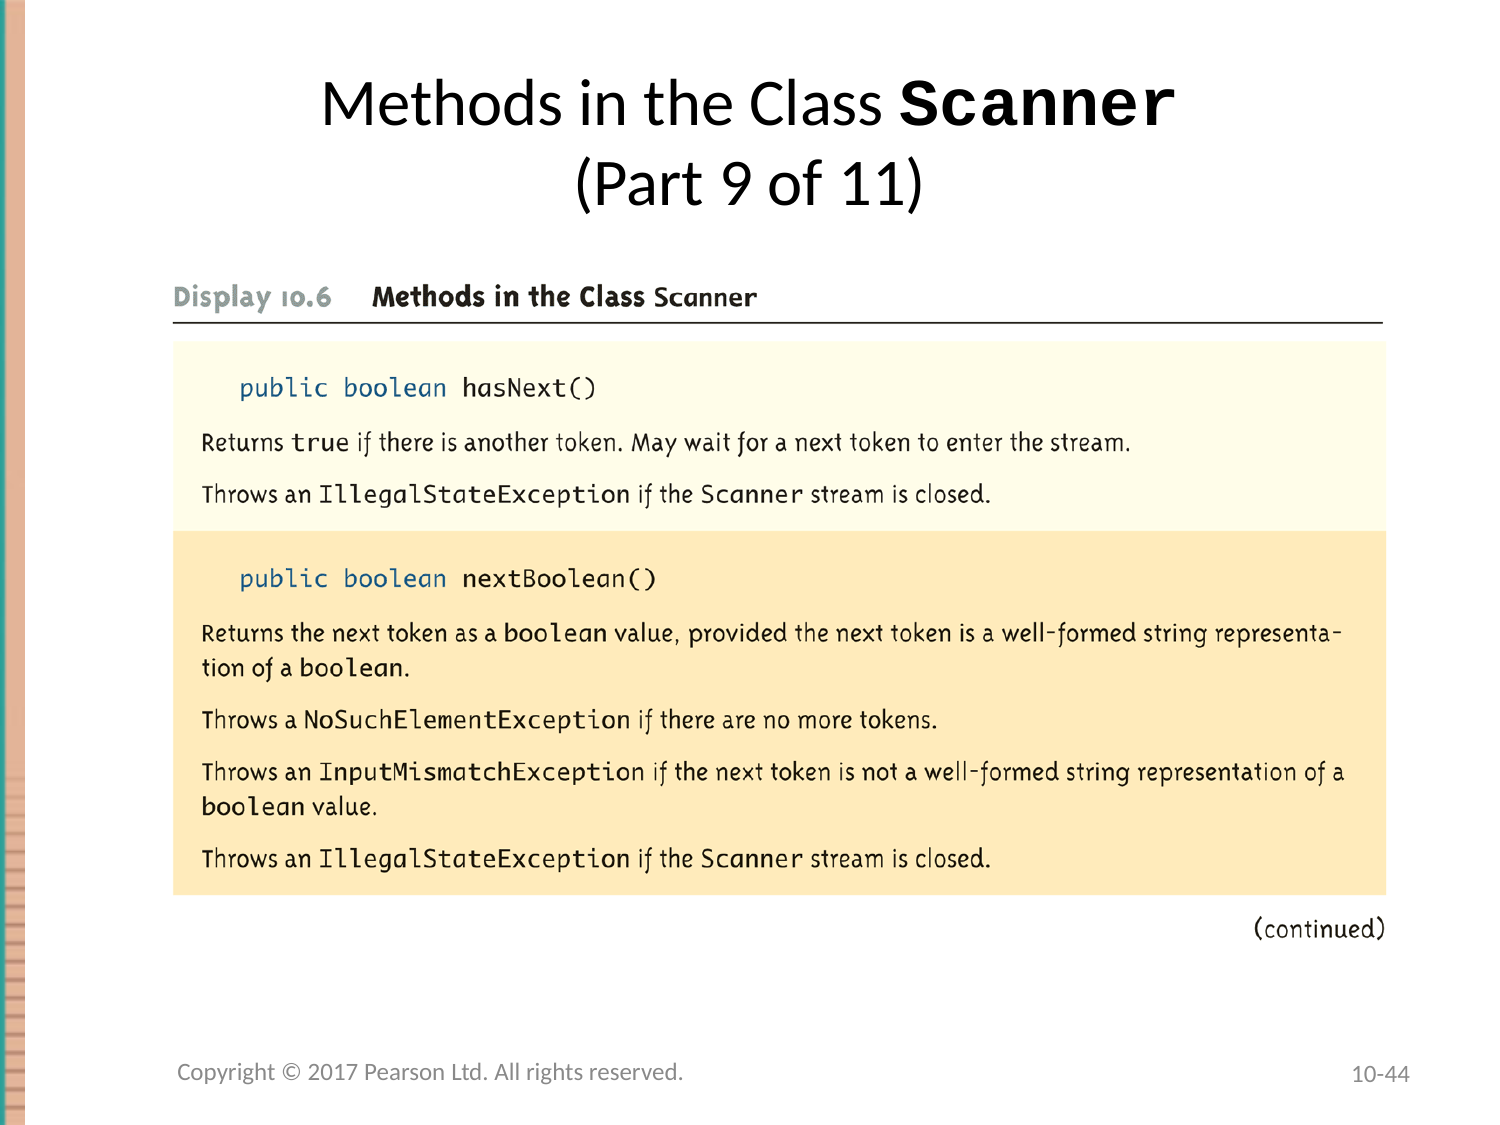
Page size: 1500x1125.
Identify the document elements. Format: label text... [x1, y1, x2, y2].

title Methods in the Class Scanner (Part 9 of 11) [75, 45, 1425, 233]
footer Copyright © 2017 Pearson Ltd. All rights reserved. [75, 1040, 788, 1100]
picture [0, 0, 25, 1125]
slide_number 10-44 [1074, 1042, 1425, 1103]
picture [141, 266, 1417, 957]
